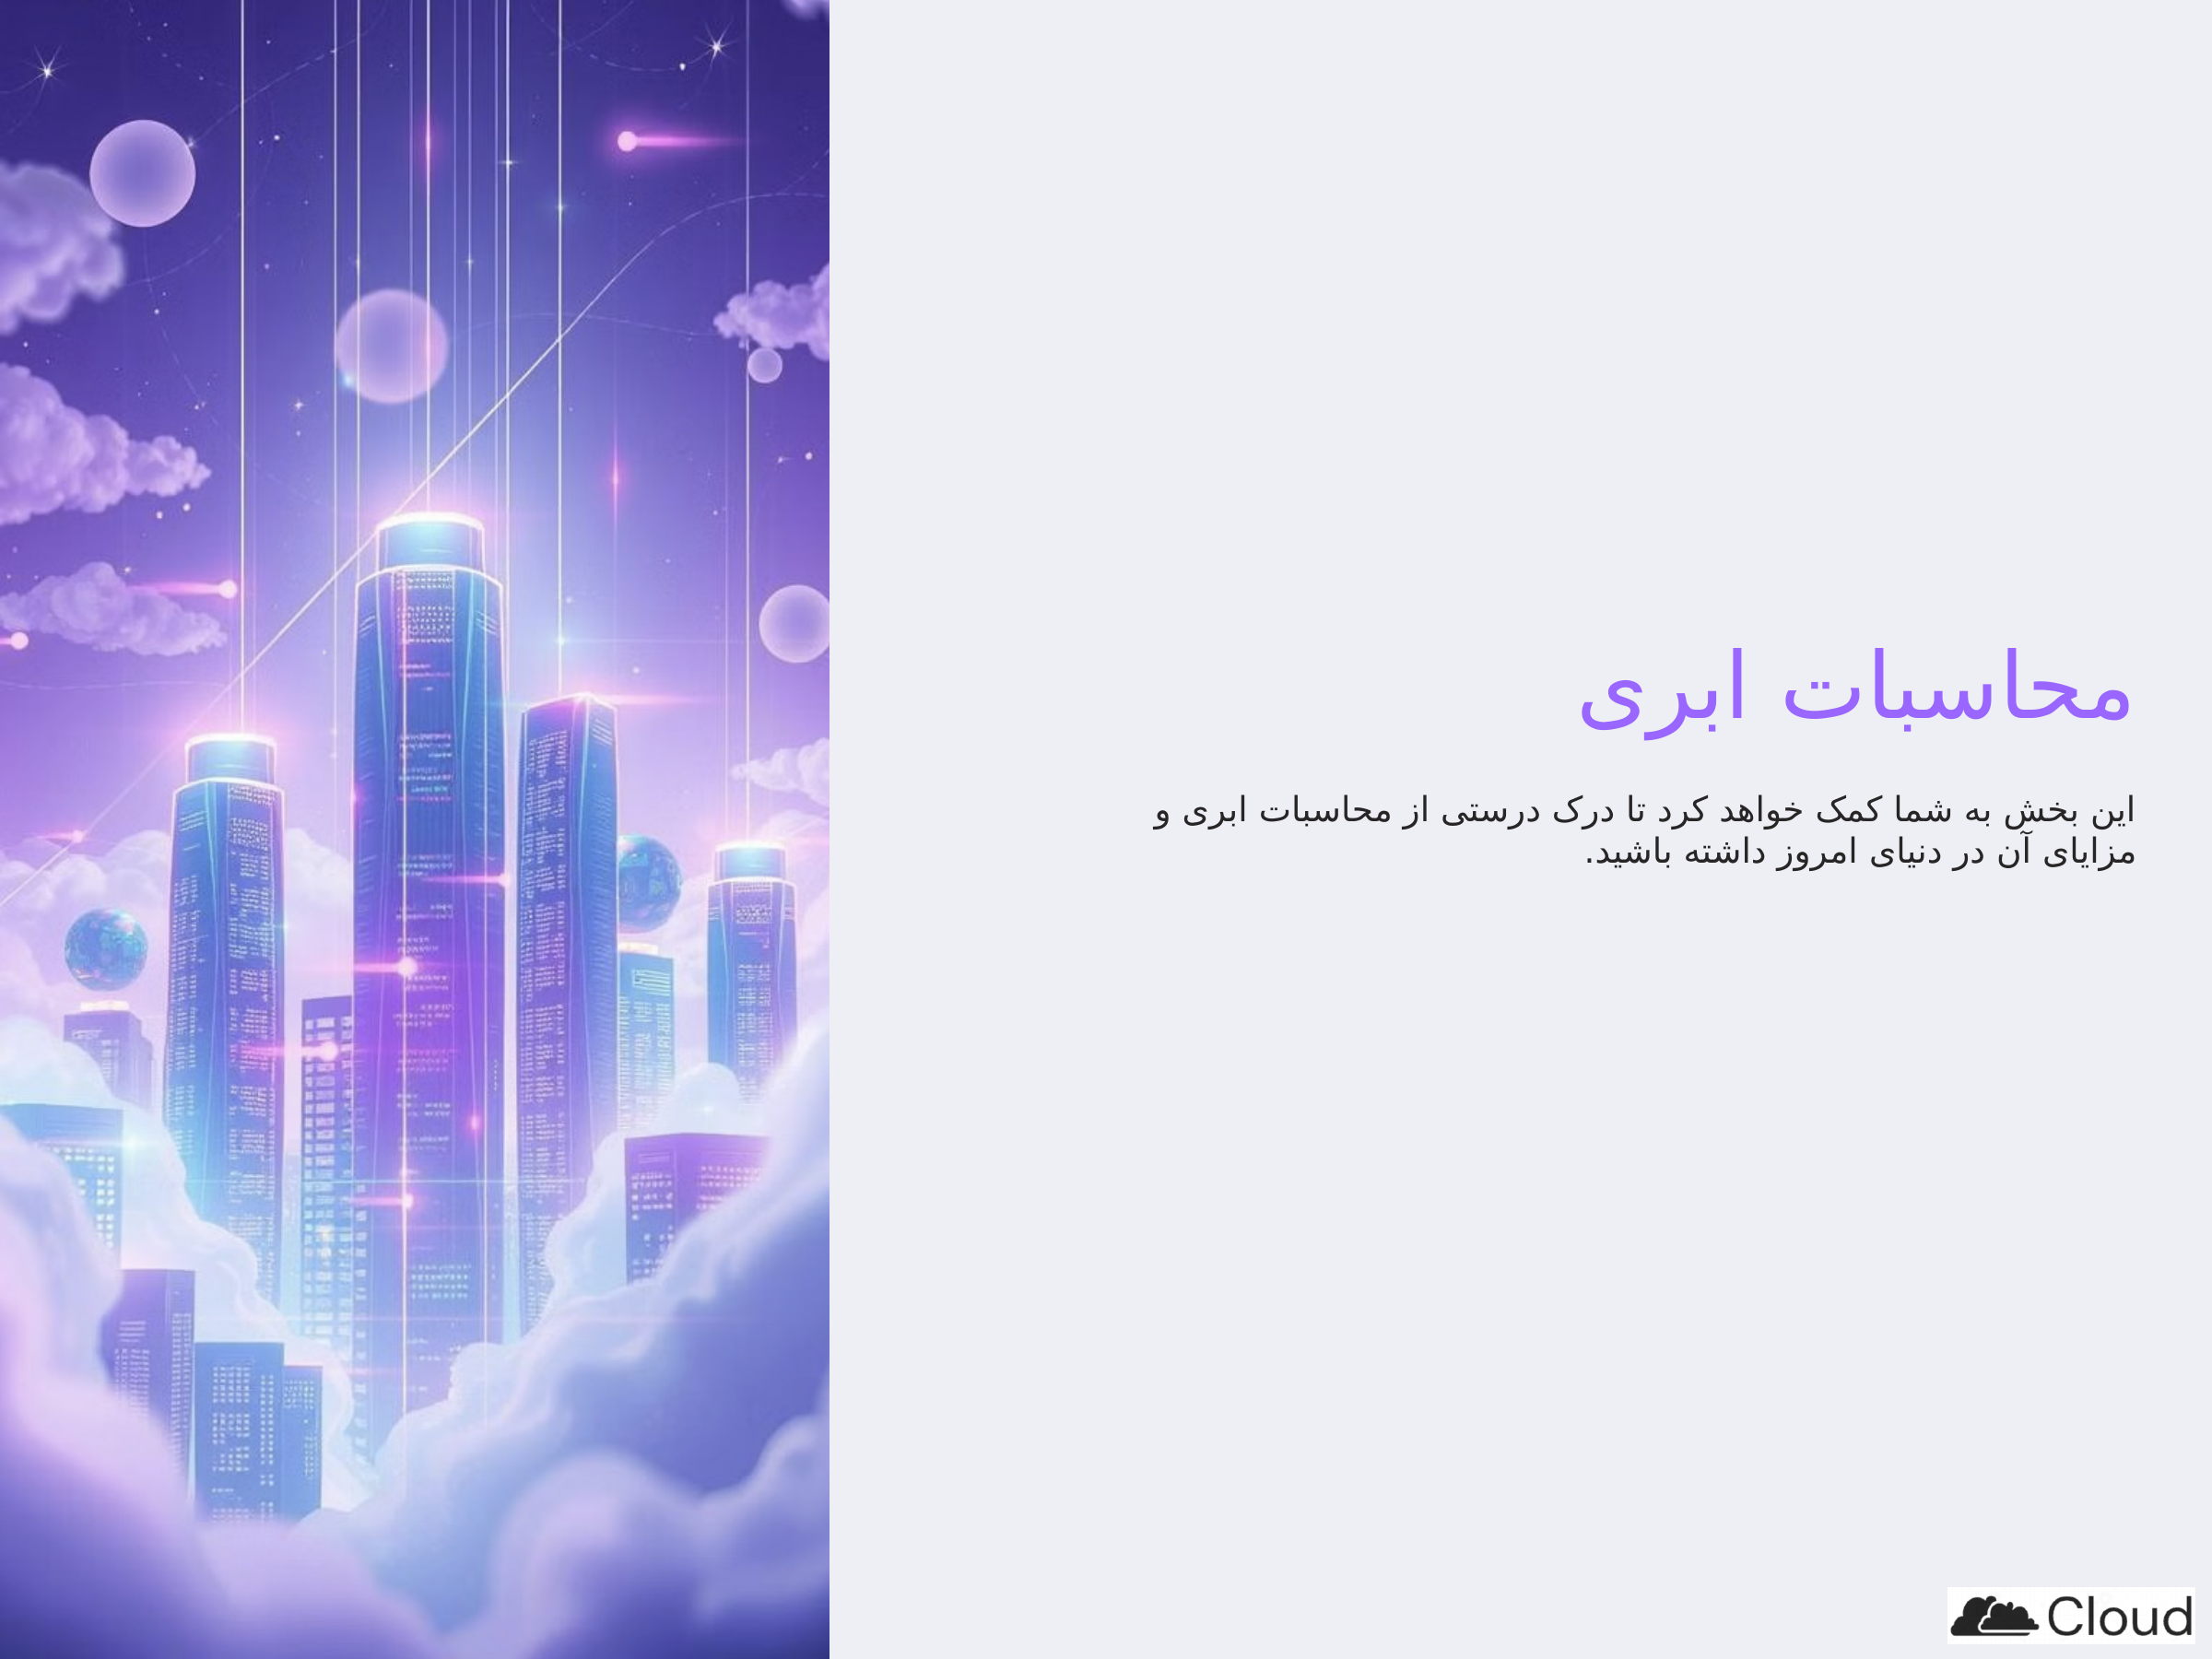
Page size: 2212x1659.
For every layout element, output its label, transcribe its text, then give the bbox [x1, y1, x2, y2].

text_box محاسبات ابری [1044, 611, 2151, 744]
picture [0, 0, 830, 1659]
picture [1941, 1586, 2202, 1649]
text_box این بخش به شما کمک خواهد کرد تا درک درستی از محاسبات ابری و مزایای آن در دنیای امروز داشته باشید. [1044, 780, 2151, 877]
